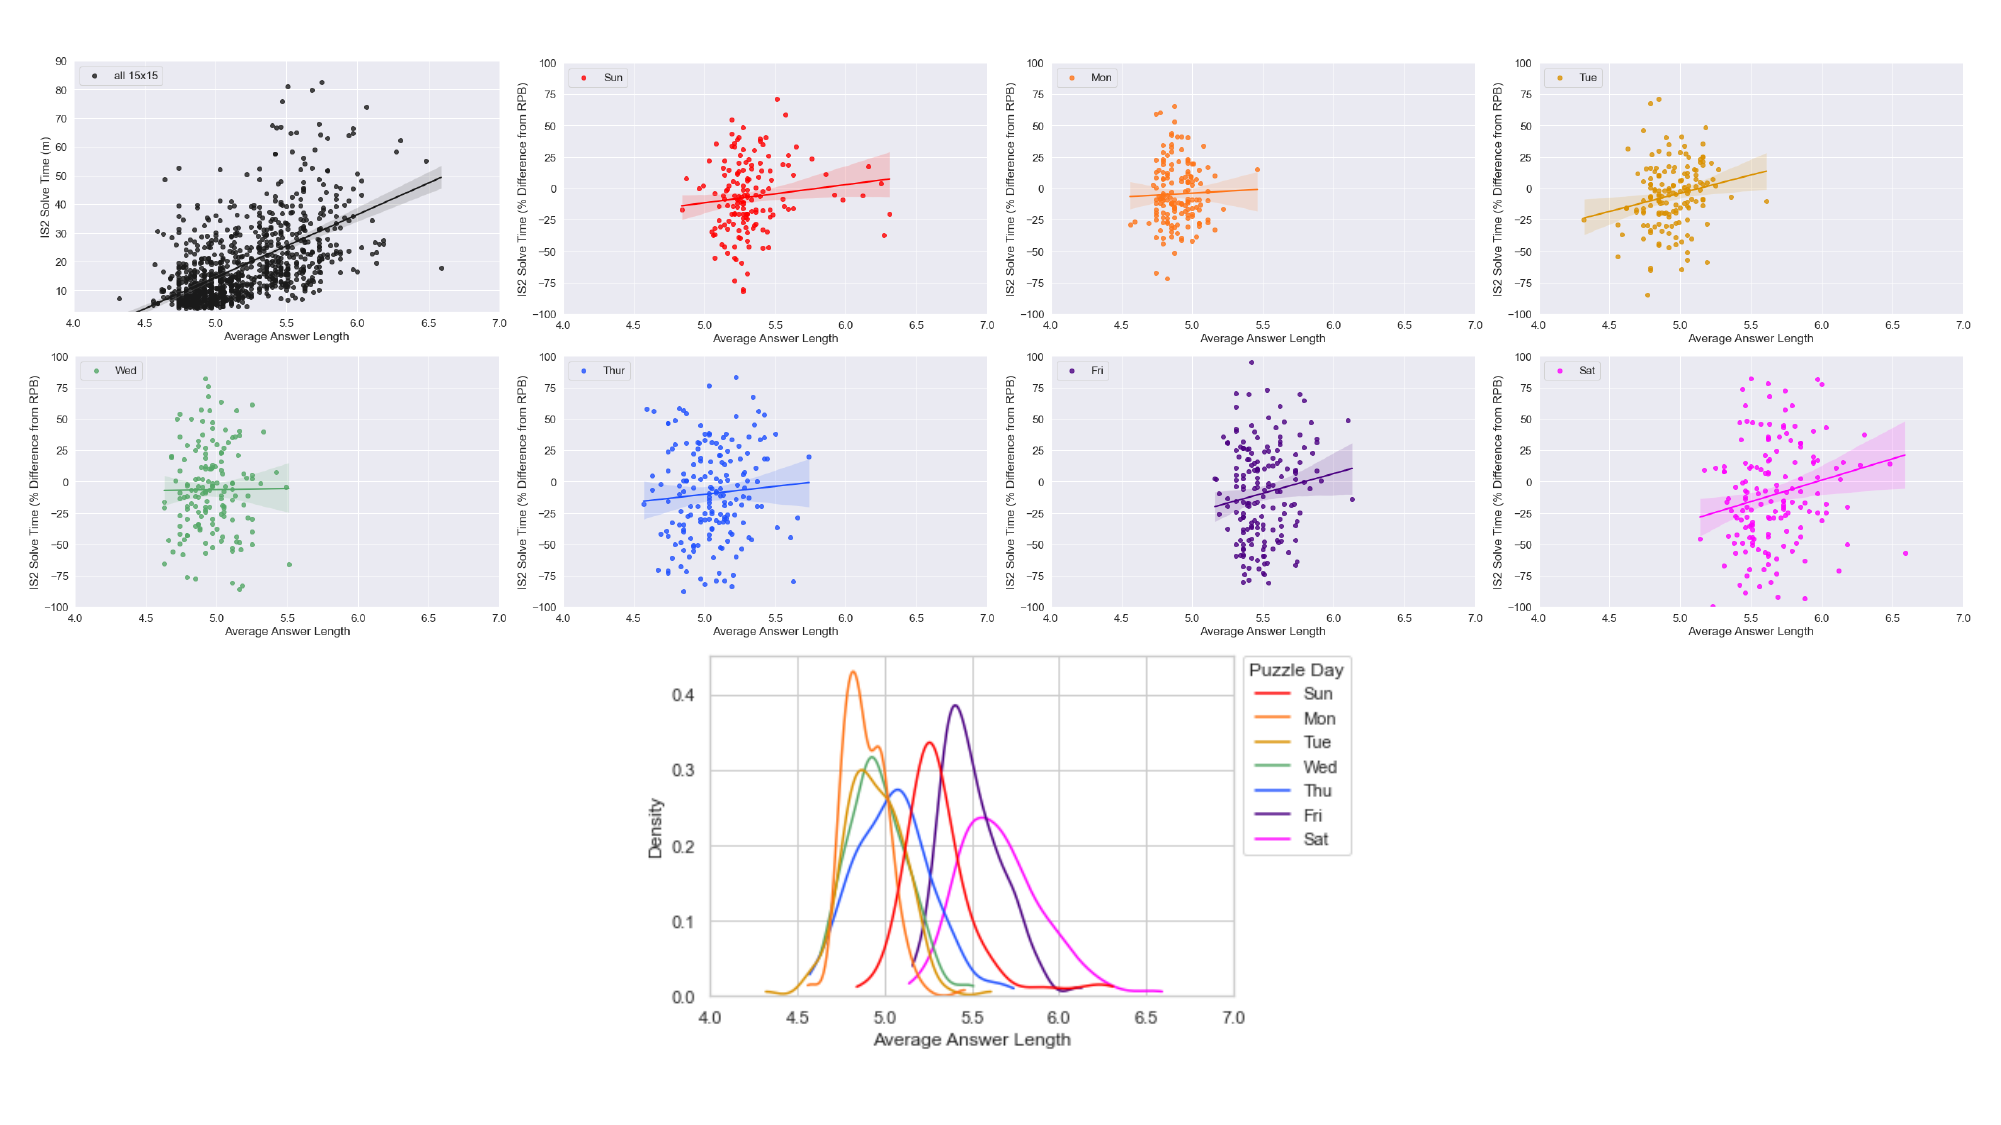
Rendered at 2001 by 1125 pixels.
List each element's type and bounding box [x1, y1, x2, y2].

picture [25, 51, 1976, 642]
picture [638, 645, 1362, 1060]
